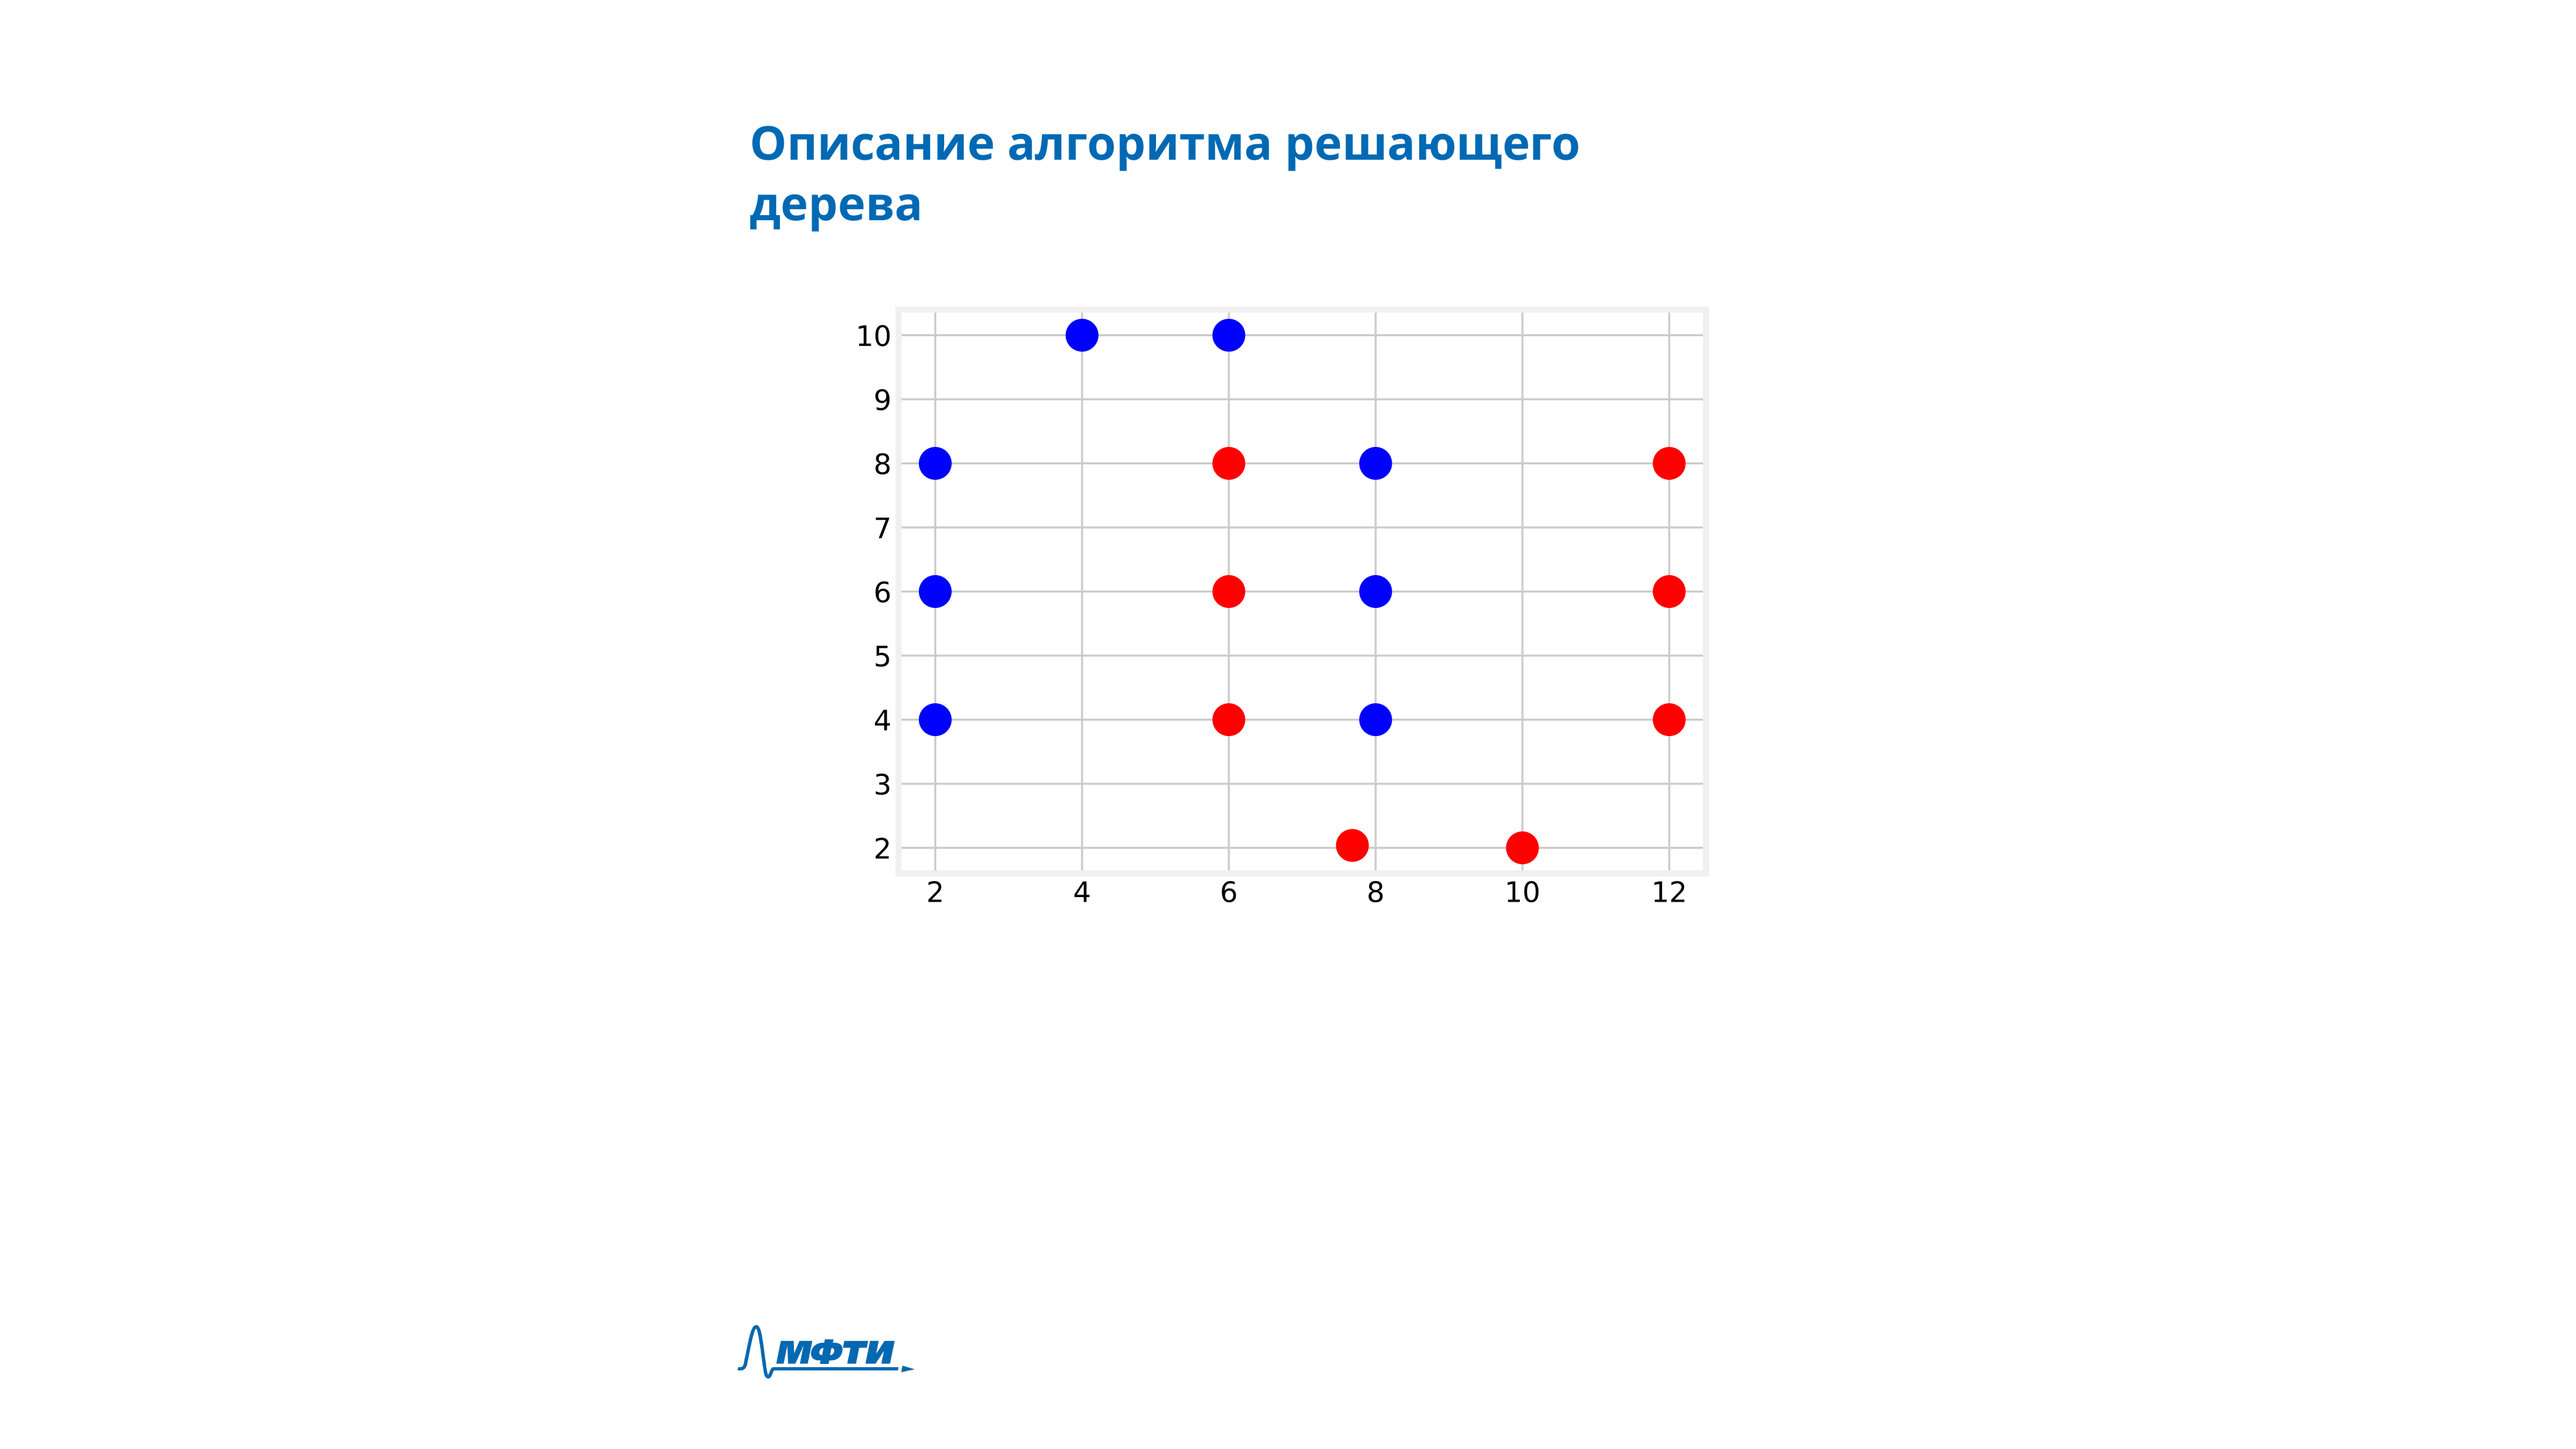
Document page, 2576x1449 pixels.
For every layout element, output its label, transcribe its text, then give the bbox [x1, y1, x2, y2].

picture [715, 1302, 937, 1401]
list Описание алгоритма решающего дерева [735, 94, 1721, 200]
picture [824, 225, 1752, 922]
